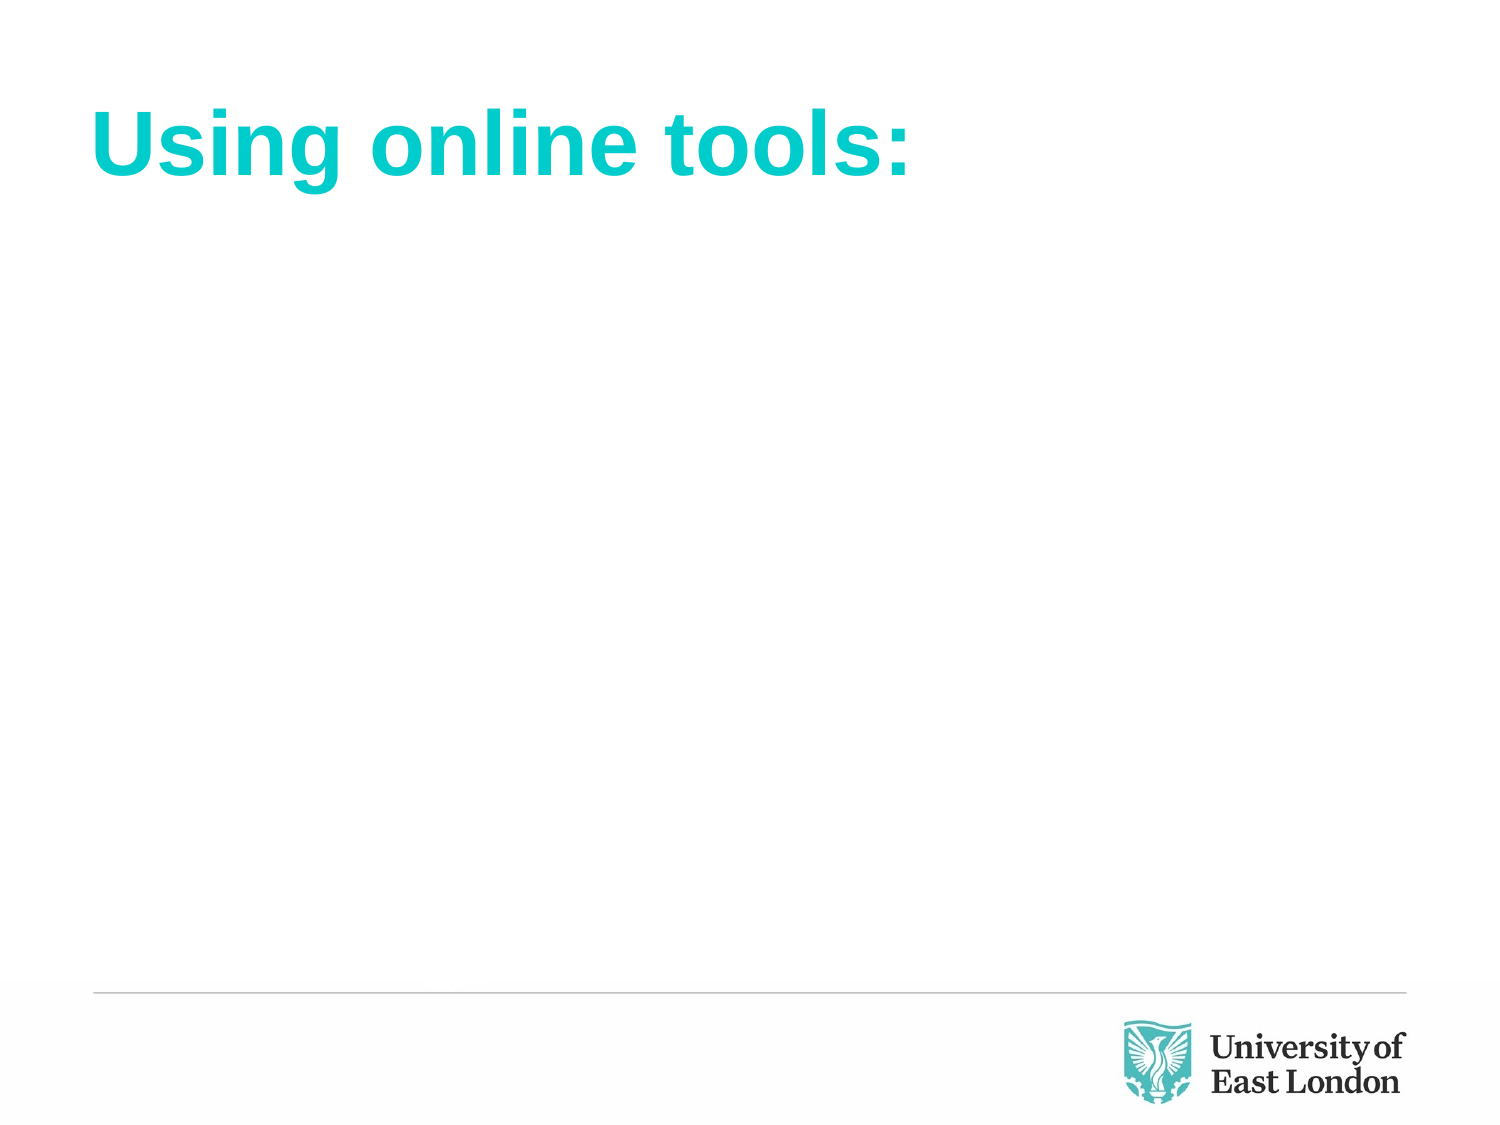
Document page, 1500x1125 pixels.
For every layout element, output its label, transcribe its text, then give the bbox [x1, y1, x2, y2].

title Using online tools: [75, 45, 1425, 233]
picture [0, 980, 1500, 1125]
